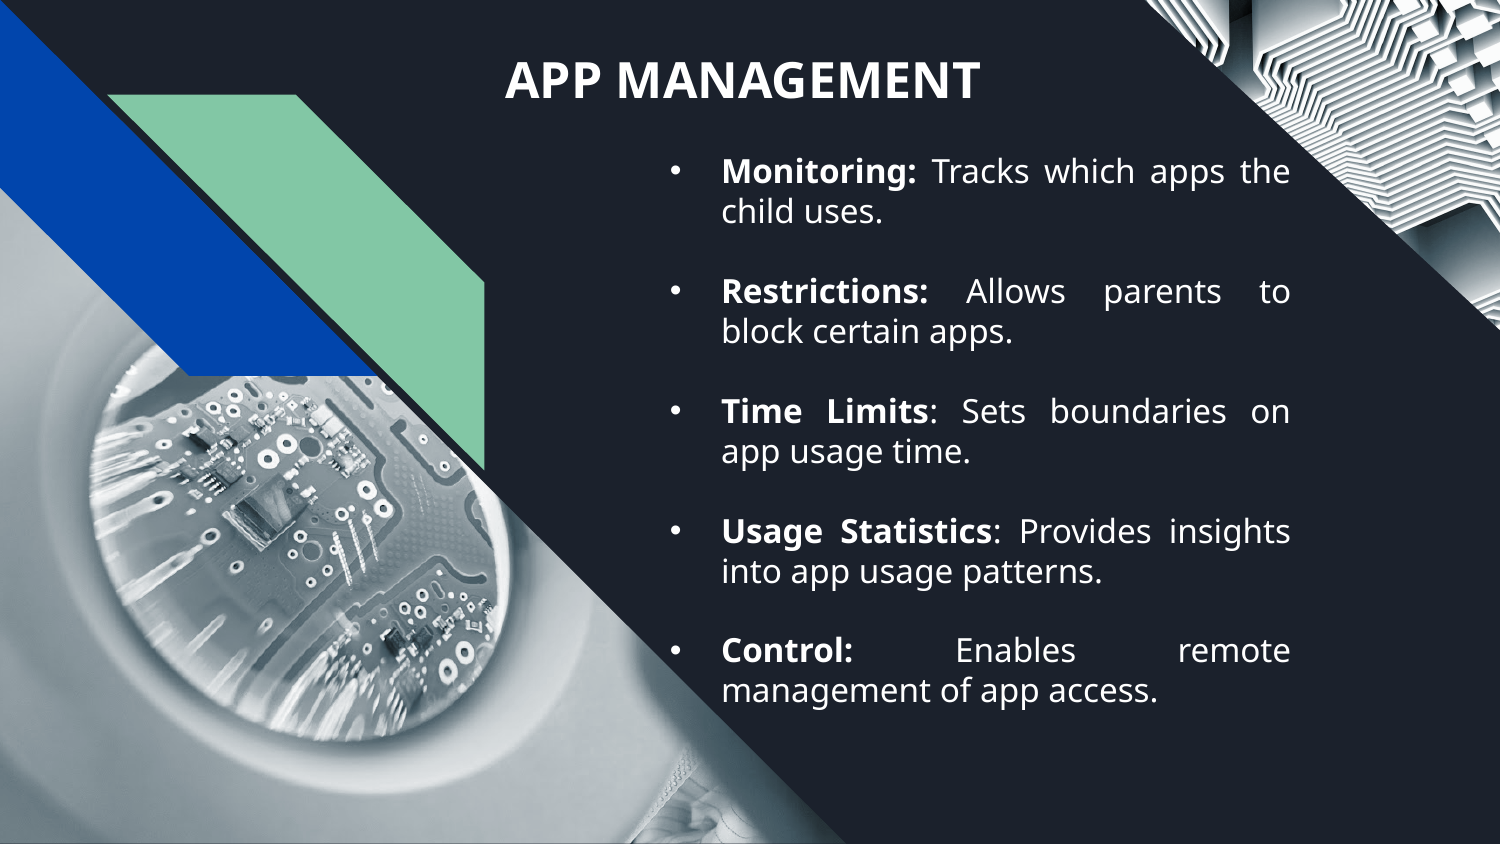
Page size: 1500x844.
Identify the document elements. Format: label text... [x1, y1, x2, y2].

subtitle Monitoring: Tracks which apps the child uses. Restrictions: Allows parents to block certain apps. Time Limits: Sets boundaries on app usage time. Usage Statistics: Provides insights into app usage patterns. Control: Enables remote management of app access. [631, 135, 1307, 732]
picture [0, 189, 847, 844]
title APP MANAGEMENT [324, 33, 1176, 113]
picture [1144, 0, 1500, 331]
